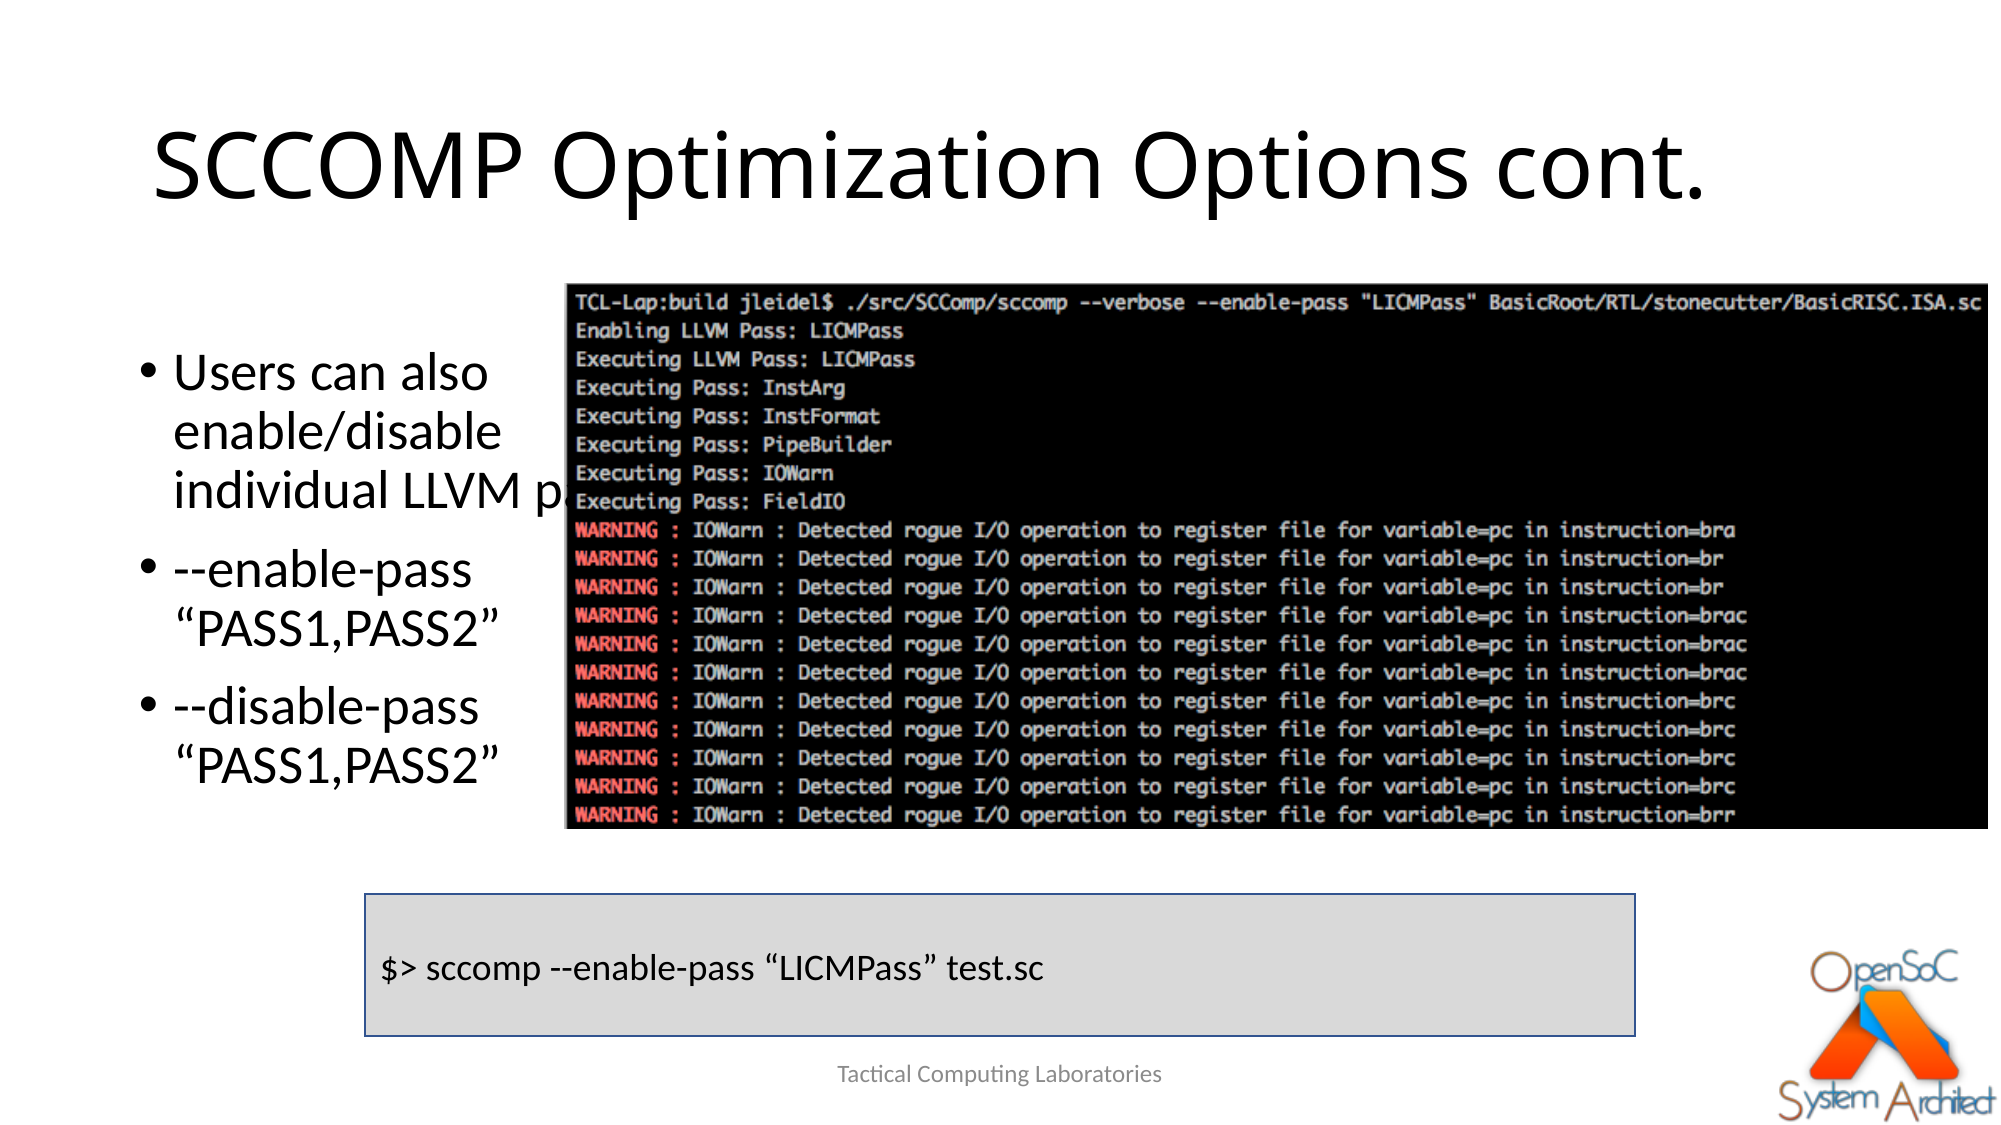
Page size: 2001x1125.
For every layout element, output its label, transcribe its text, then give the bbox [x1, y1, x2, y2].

text_box $> sccomp --enable-pass “LICMPass” test.sc [364, 893, 1636, 1037]
list Users can also enable/disable individual LLVM passes --enable-pass “PASS1,PASS2” --disable-pass “PASS1,PASS2” [123, 335, 700, 858]
footer Tactical Computing Laboratories [662, 1042, 1338, 1103]
picture [1775, 946, 2000, 1125]
title SCCOMP Optimization Options cont. [137, 59, 1863, 278]
picture [564, 283, 1988, 829]
